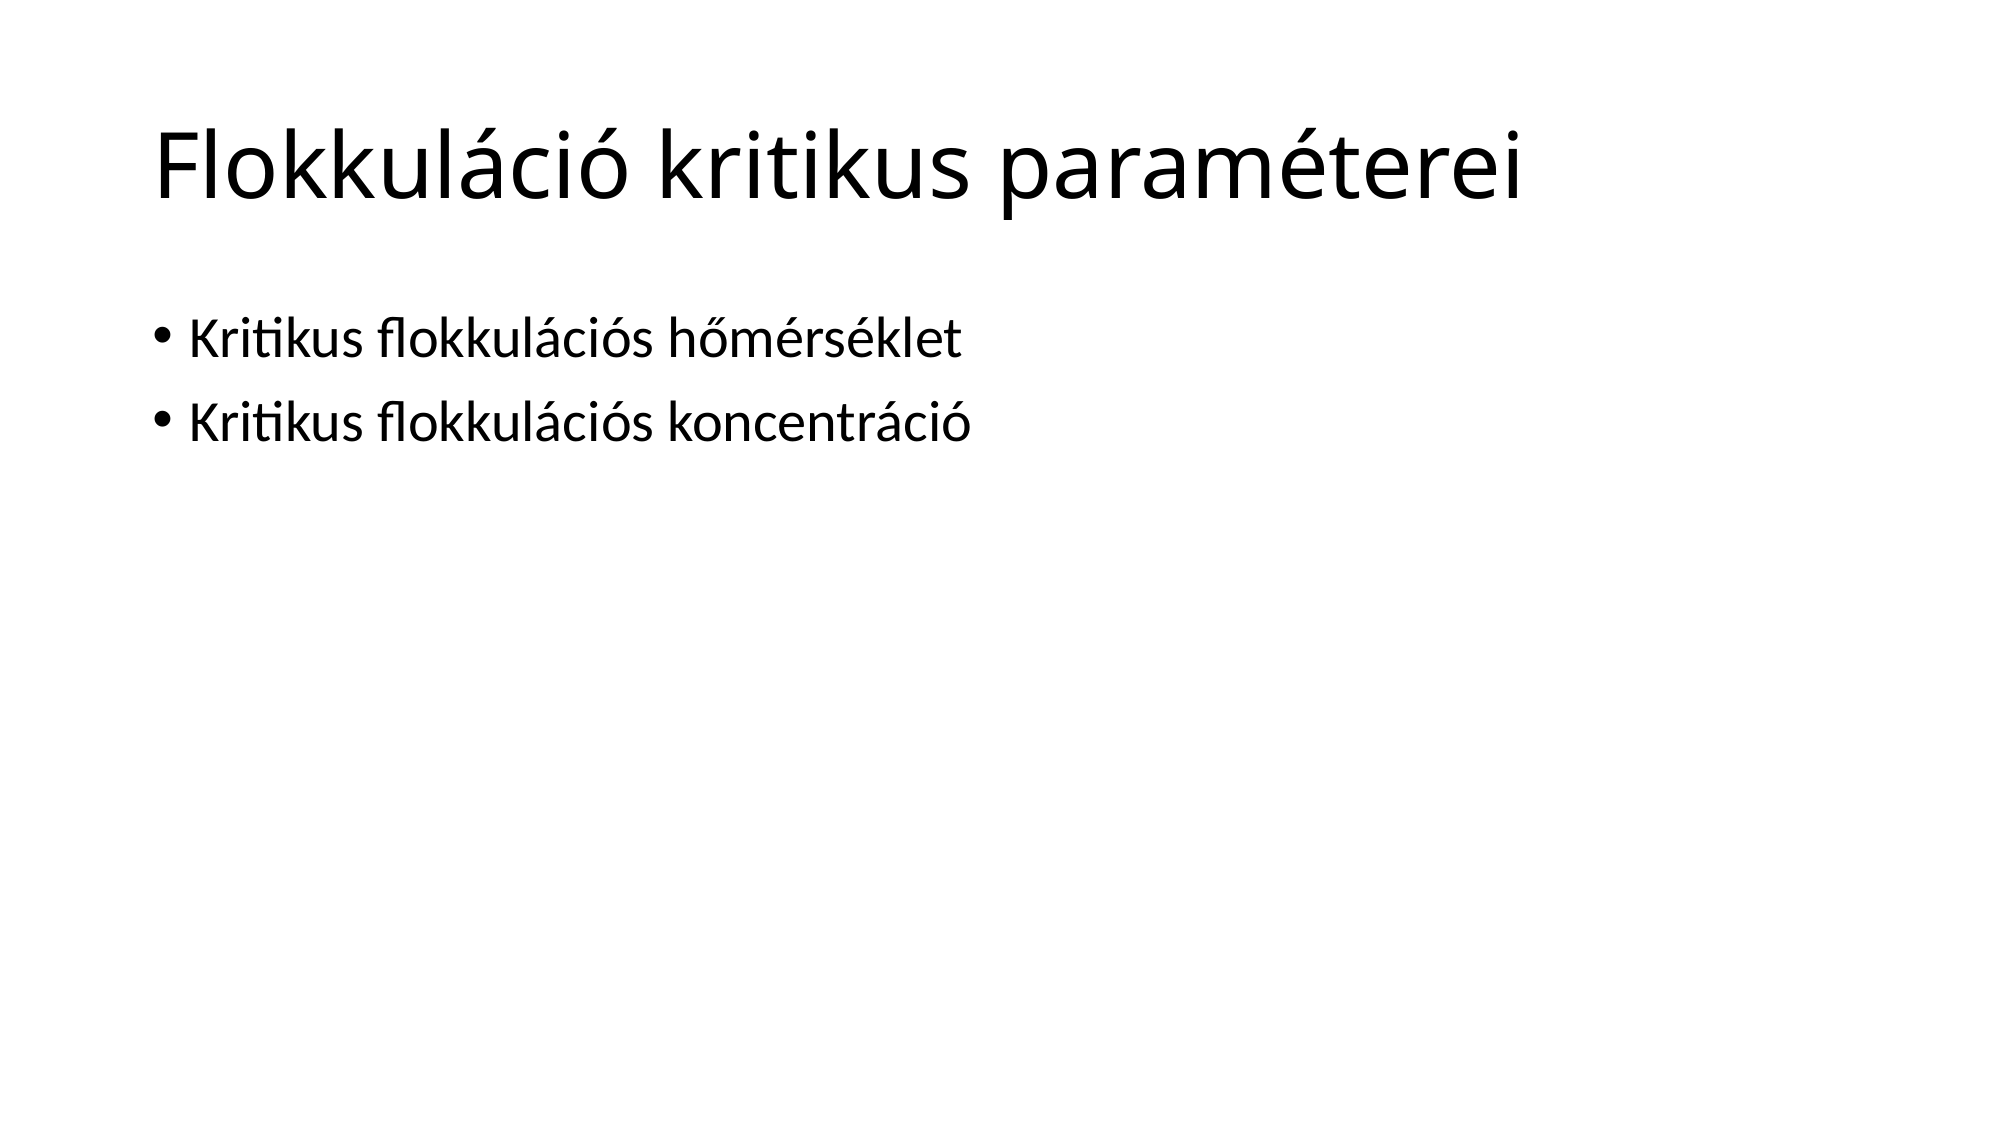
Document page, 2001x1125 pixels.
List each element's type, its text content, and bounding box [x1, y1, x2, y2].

title Flokkuláció kritikus paraméterei [137, 59, 1863, 278]
list Kritikus flokkulációs hőmérséklet Kritikus flokkulációs koncentráció [137, 299, 1863, 1014]
